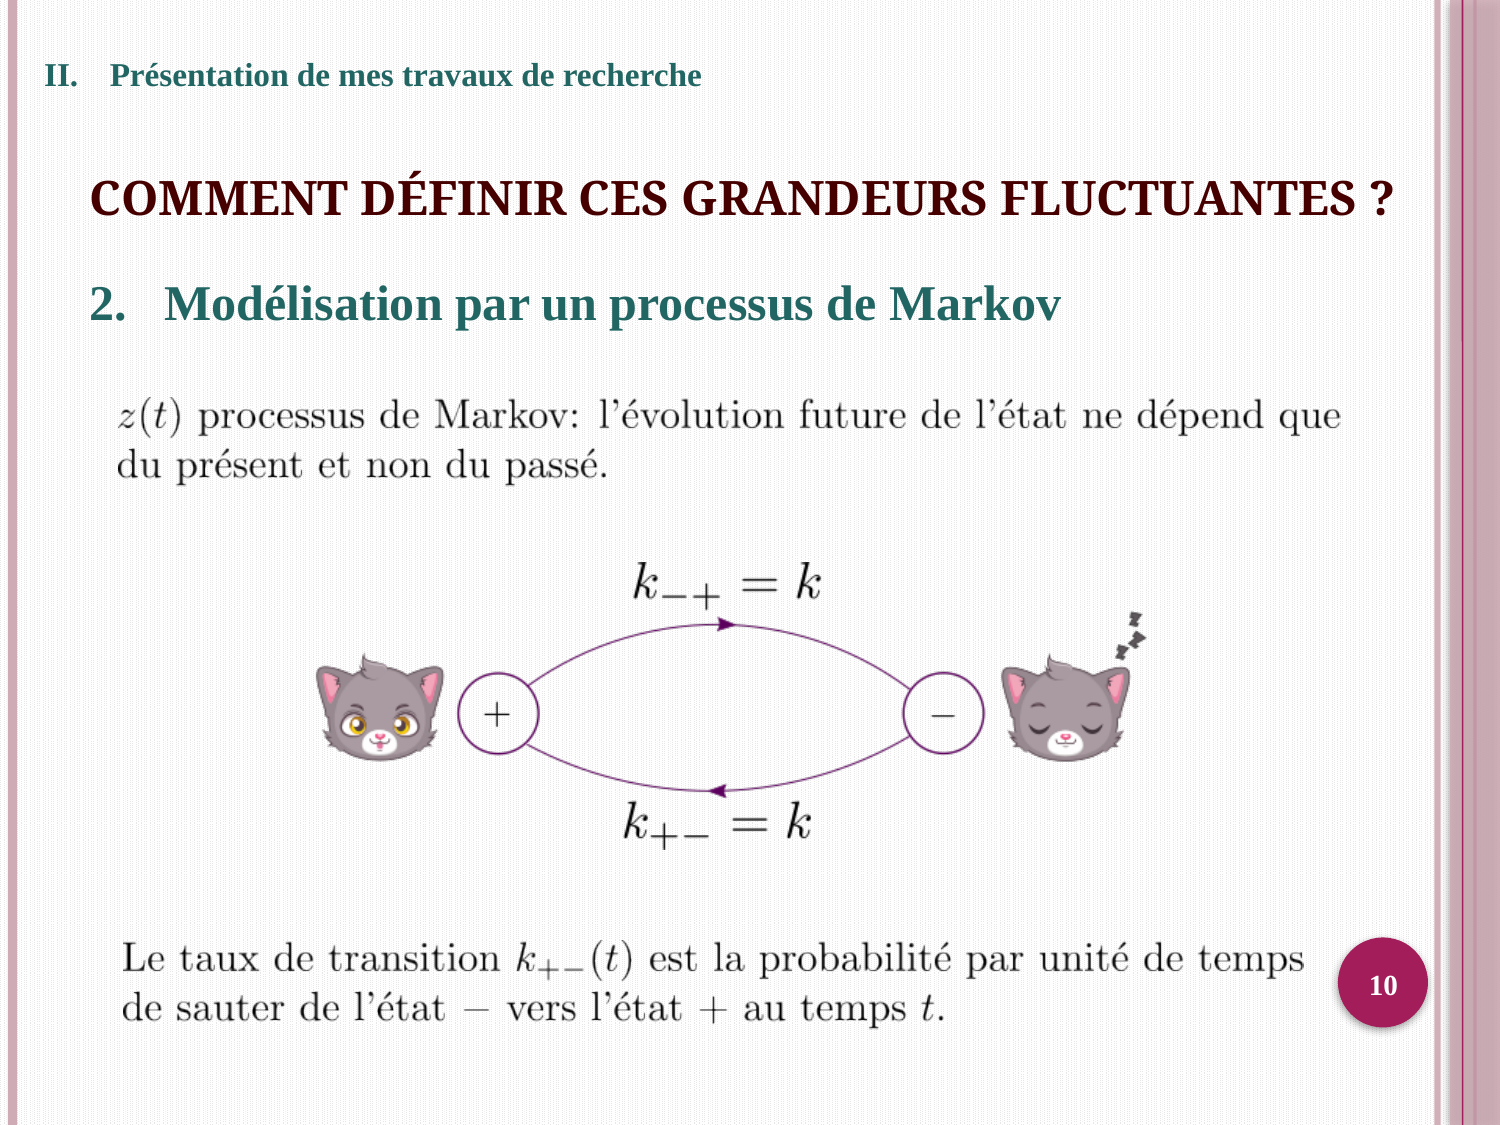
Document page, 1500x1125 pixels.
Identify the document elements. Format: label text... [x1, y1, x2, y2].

title Comment définir ces grandeurs fluctuantes ? [75, 125, 1424, 233]
list 2. Modélisation par un processus de Markov [75, 262, 1300, 1062]
picture [118, 396, 1342, 487]
slide_number 10 [1333, 940, 1434, 1027]
picture [123, 939, 1305, 1030]
footer Présentation de mes travaux de recherche [29, 42, 1022, 103]
picture [312, 561, 1151, 850]
